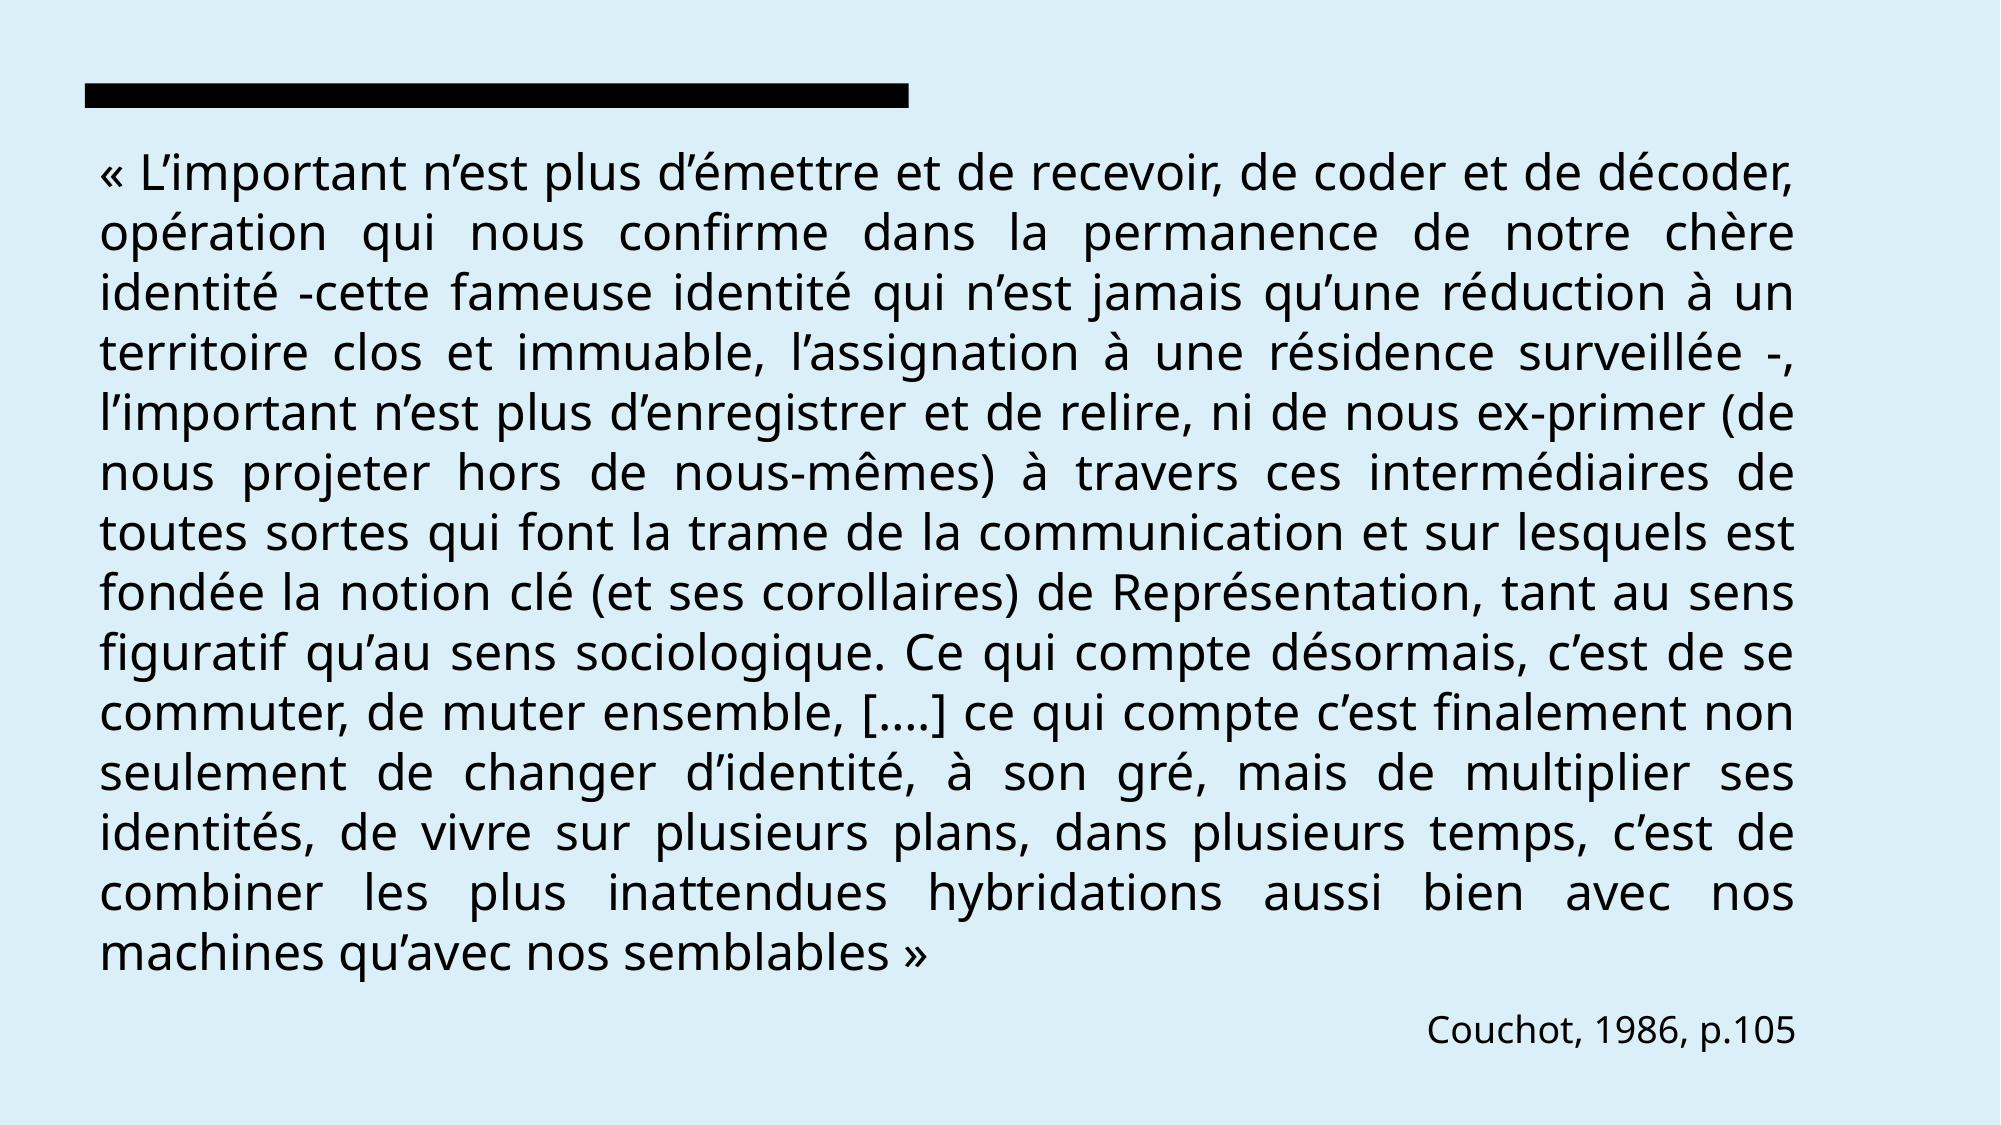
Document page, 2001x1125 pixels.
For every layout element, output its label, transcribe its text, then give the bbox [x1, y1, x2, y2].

text_box « L’important n’est plus d’émettre et de recevoir, de coder et de décoder, opération qui nous confirme dans la permanence de notre chère identité -cette fameuse identité qui n’est jamais qu’une réduction à un territoire clos et immuable, l’assignation à une résidence surveillée -, l’important n’est plus d’enregistrer et de relire, ni de nous ex-primer (de nous projeter hors de nous-mêmes) à travers ces intermédiaires de toutes sortes qui font la trame de la communication et sur lesquels est fondée la notion clé (et ses corollaires) de Représentation, tant au sens figuratif qu’au sens sociologique. Ce qui compte désormais, c’est de se commuter, de muter ensemble, [….] ce qui compte c’est finalement non seulement de changer d’identité, à son gré, mais de multiplier ses identités, de vivre sur plusieurs plans, dans plusieurs temps, c’est de combiner les plus inattendues hybridations aussi bien avec nos machines qu’avec nos semblables » Couchot, 1986, p.105 [84, 133, 1812, 1059]
